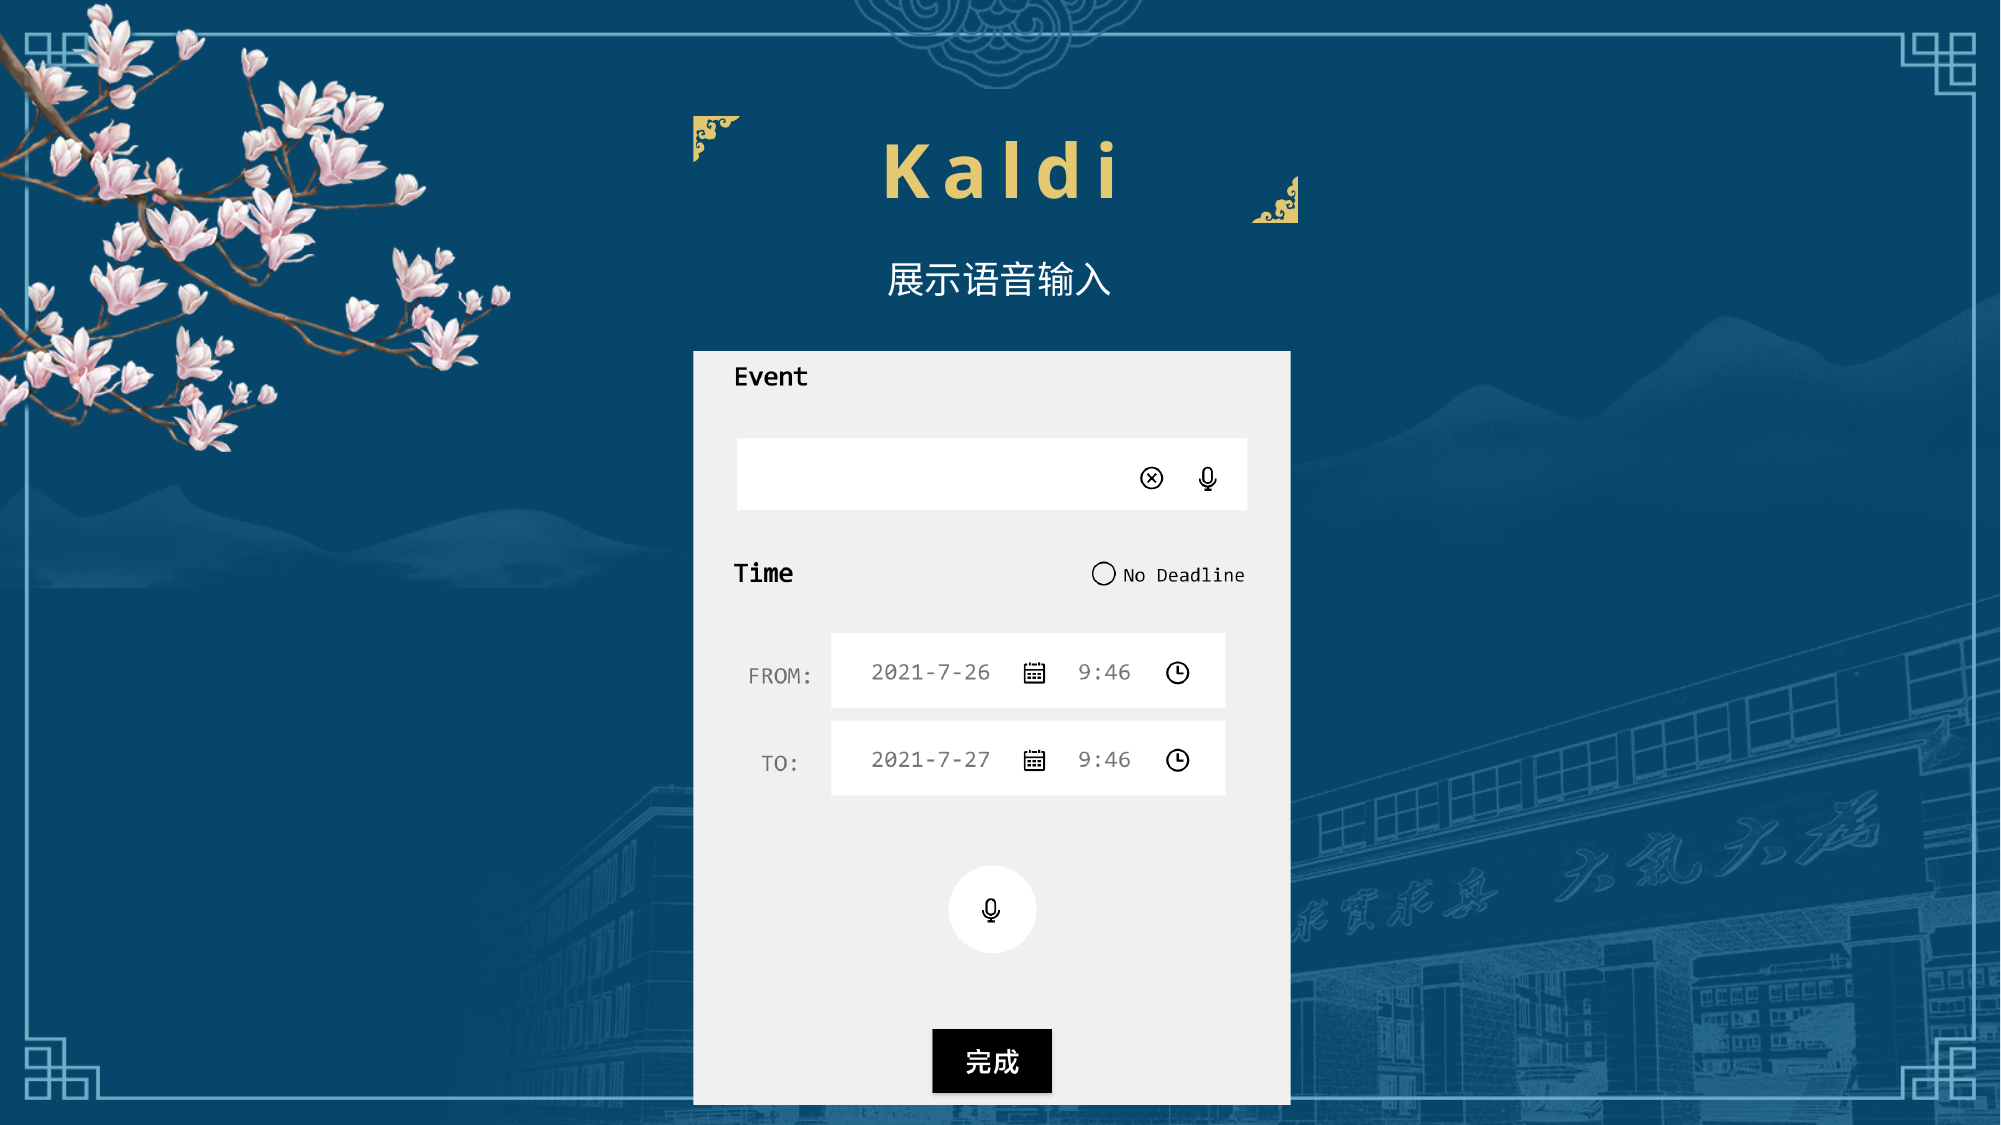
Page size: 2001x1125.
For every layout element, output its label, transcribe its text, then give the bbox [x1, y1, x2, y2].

text_box 展示语音输入 [741, 249, 1259, 309]
picture [0, 0, 2001, 1125]
text_box Kaldi [599, 116, 1401, 221]
